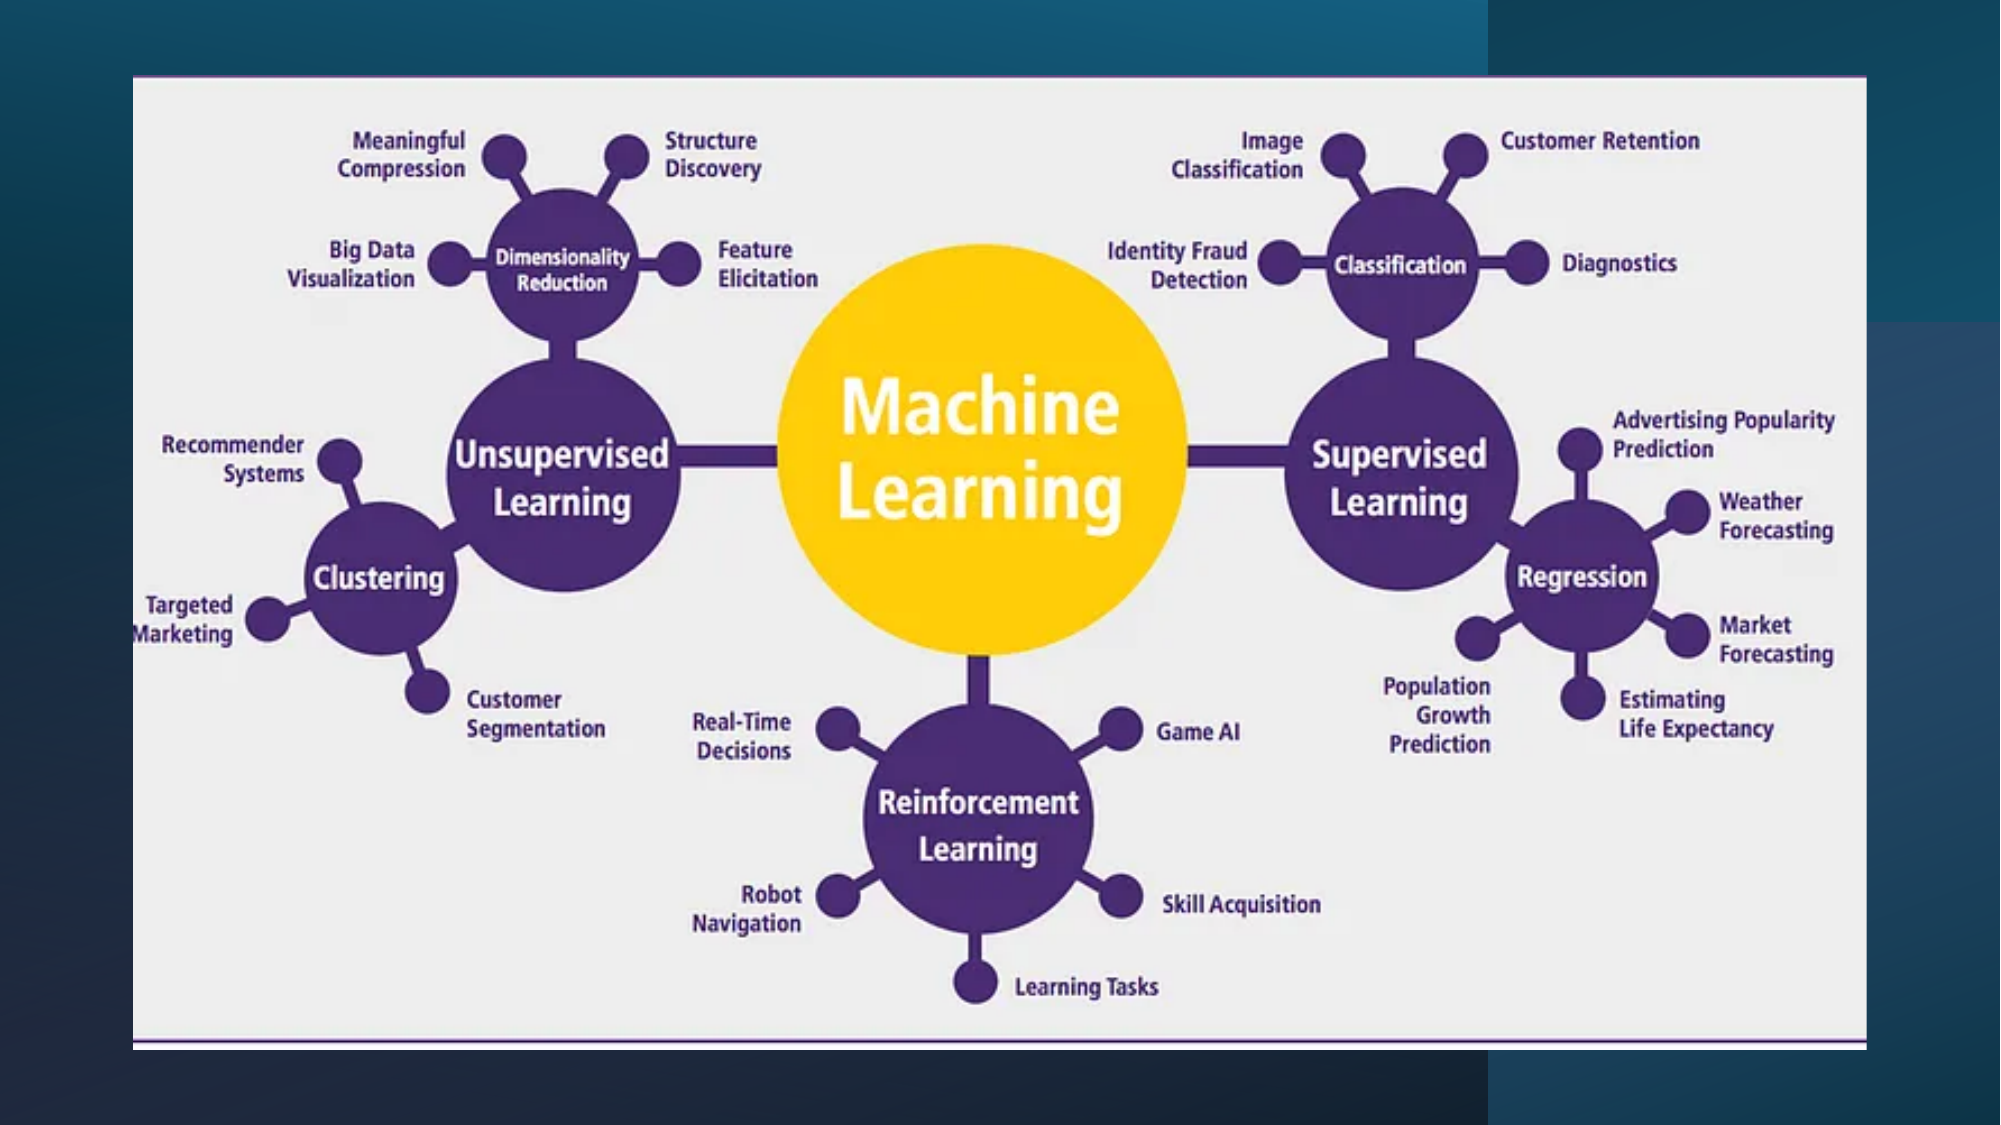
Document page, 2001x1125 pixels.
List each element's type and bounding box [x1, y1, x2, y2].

picture [132, 74, 1868, 1051]
text_box [1489, 0, 2000, 321]
text_box [0, 0, 1489, 321]
text_box [0, 321, 2000, 1125]
